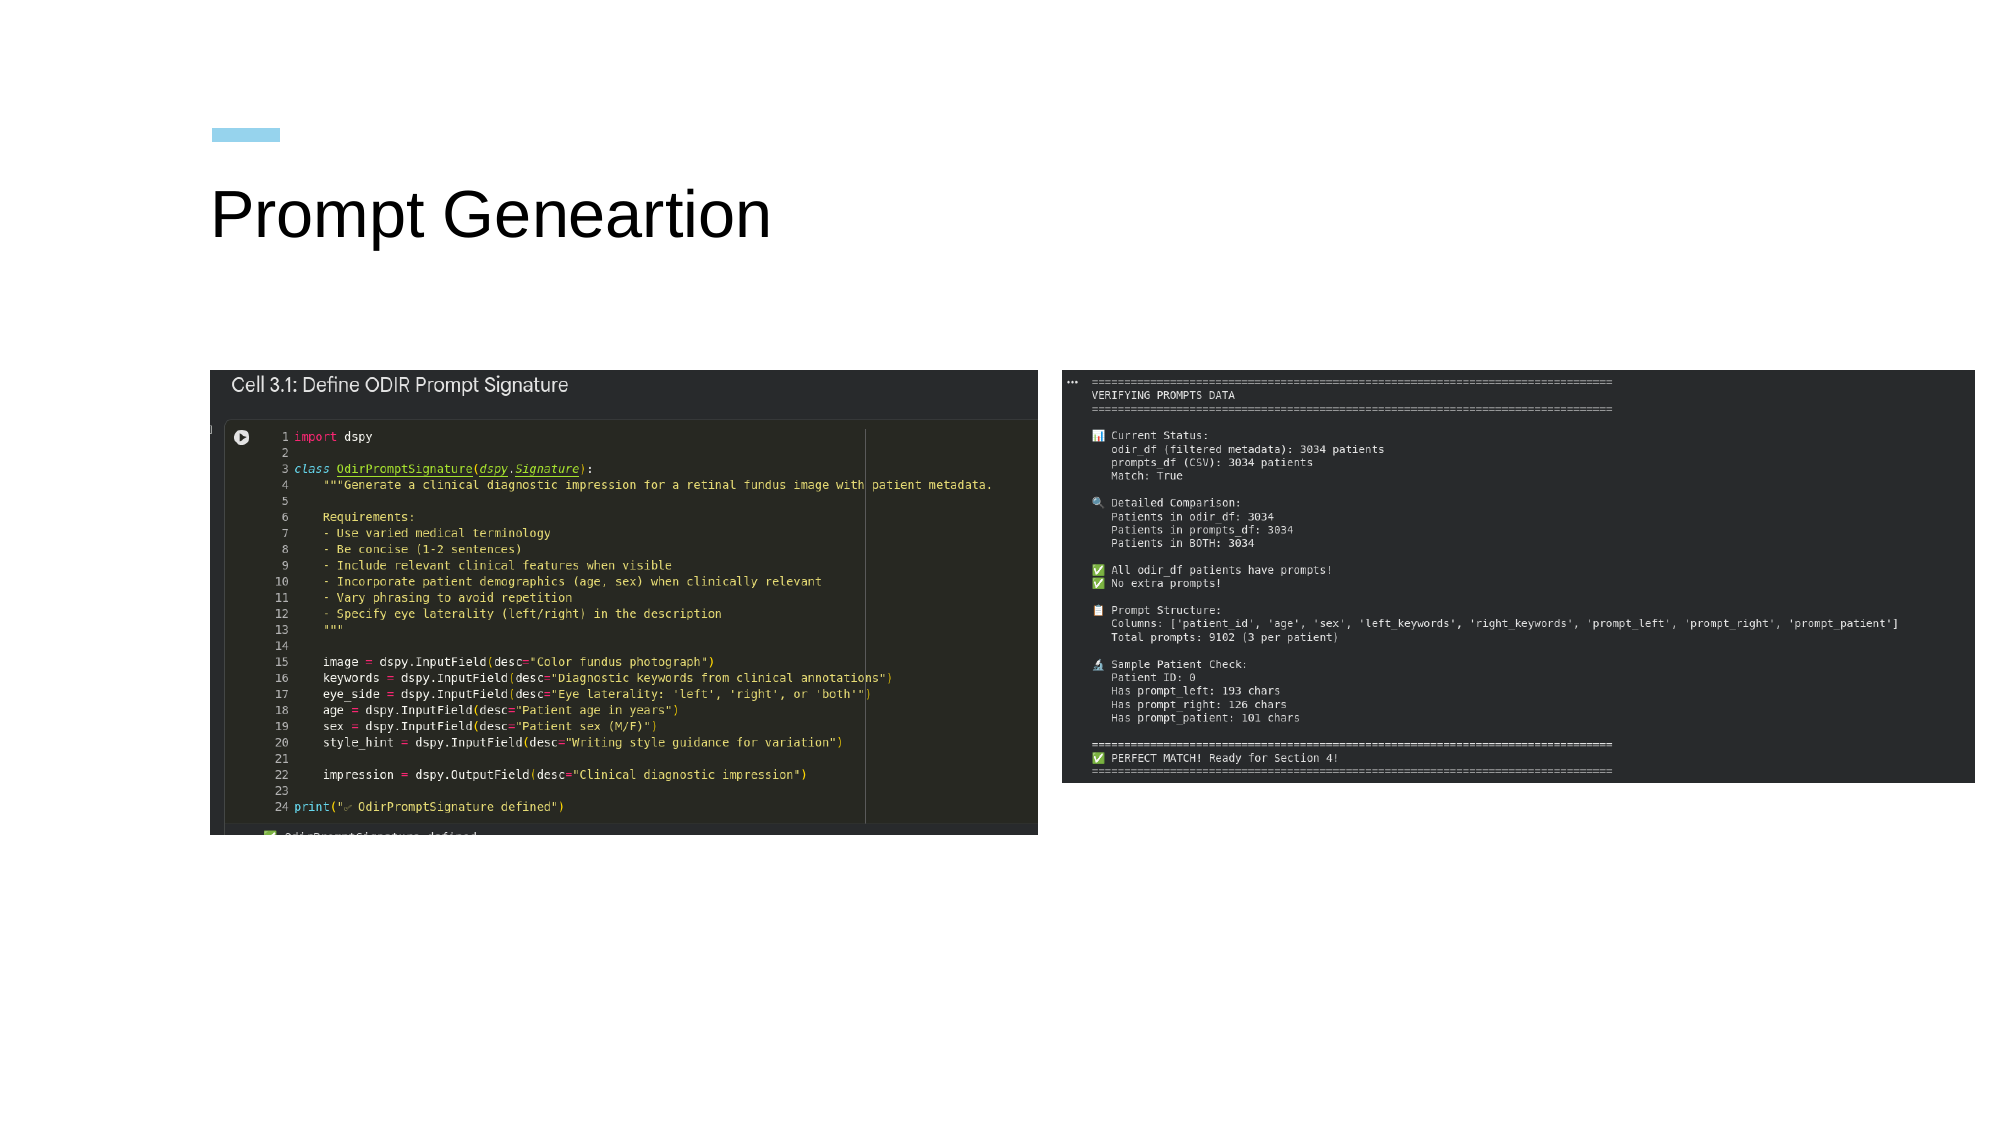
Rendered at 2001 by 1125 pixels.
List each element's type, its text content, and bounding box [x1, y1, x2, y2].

picture [209, 370, 1038, 835]
title Prompt Geneartion [210, 179, 1821, 330]
picture [1062, 370, 1976, 783]
